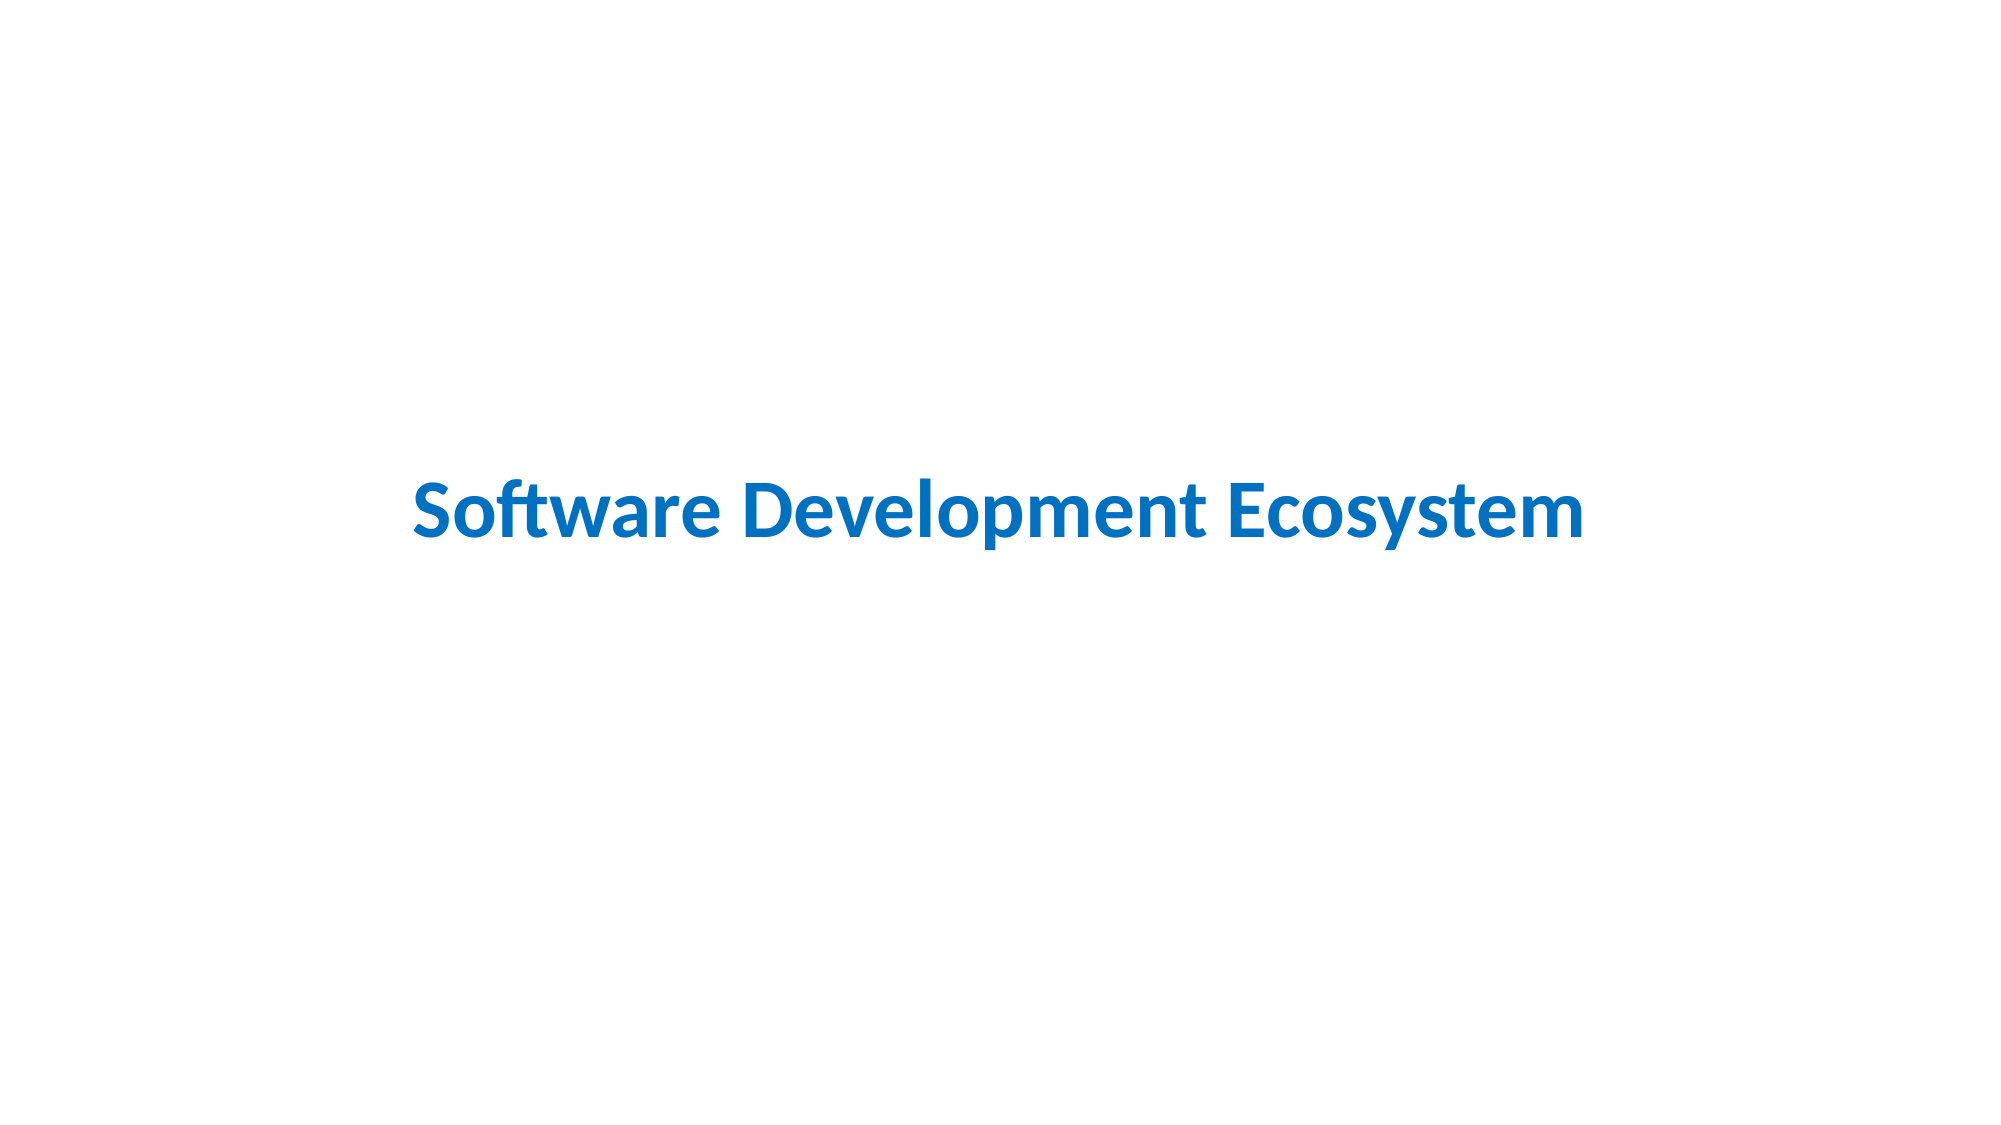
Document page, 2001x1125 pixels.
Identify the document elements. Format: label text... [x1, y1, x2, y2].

text_box Software Development Ecosystem [309, 446, 1691, 562]
